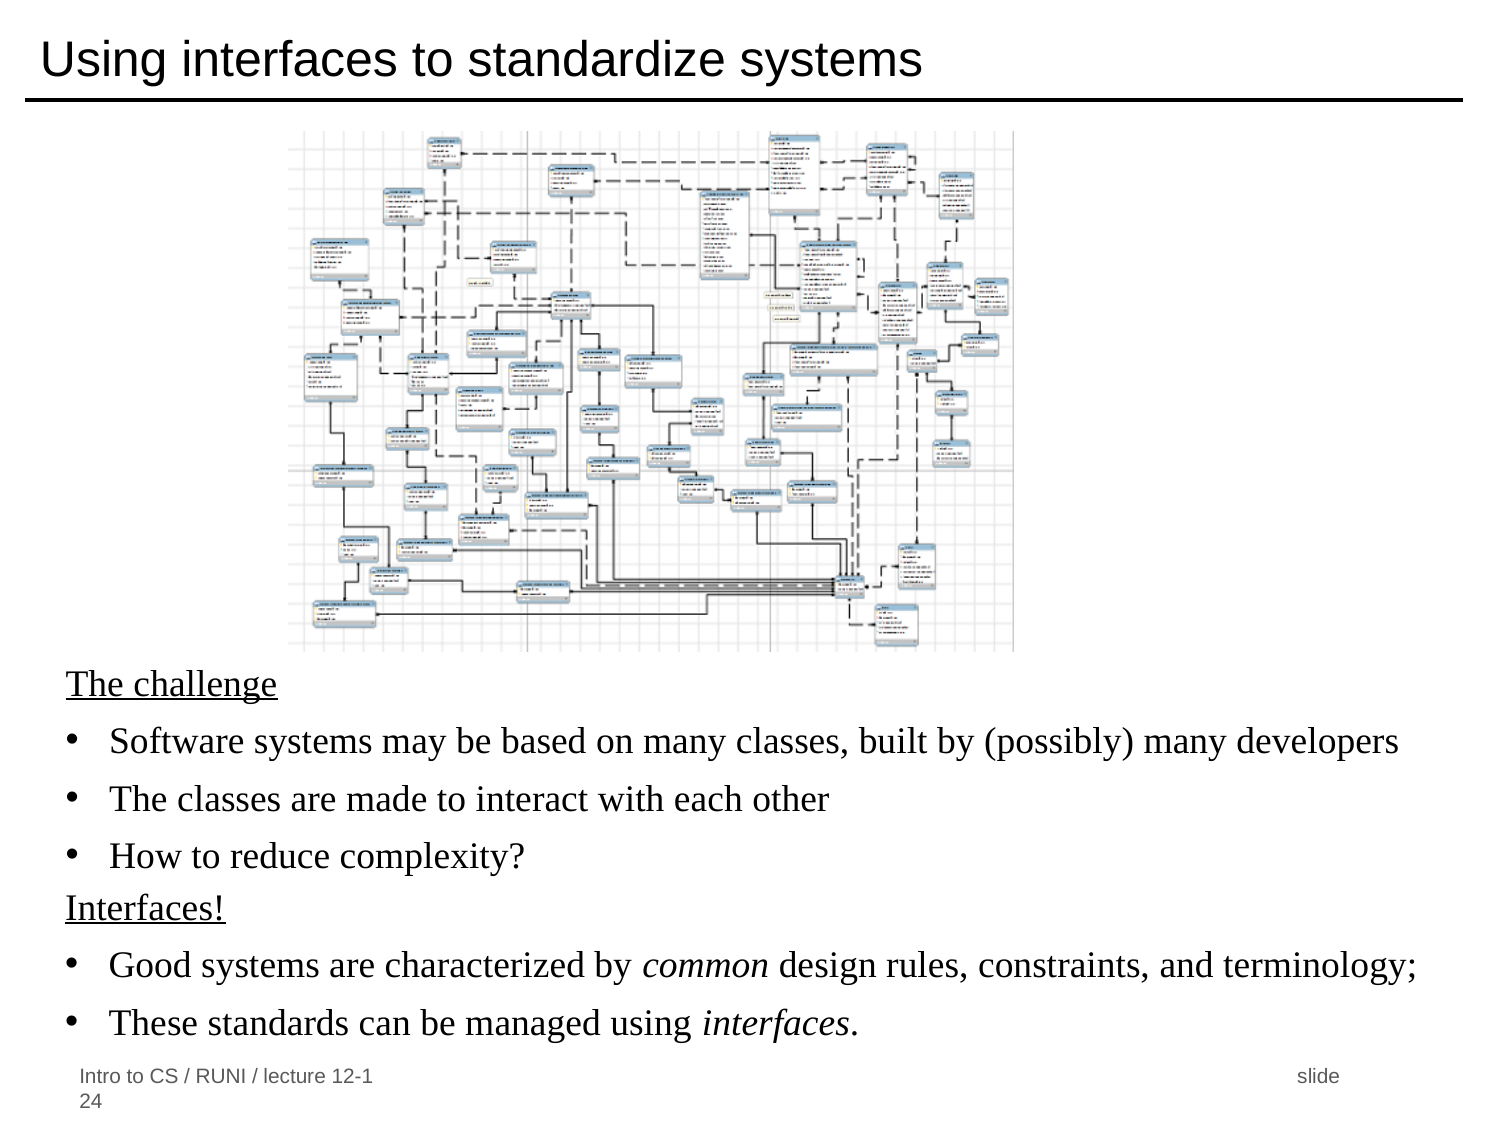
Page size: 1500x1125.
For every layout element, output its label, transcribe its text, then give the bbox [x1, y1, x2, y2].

text_box Interfaces! Good systems are characterized by common design rules, constraints, and terminology; These standards can be managed using interfaces. [49, 875, 1463, 1050]
title Using interfaces to standardize systems [24, 12, 1463, 100]
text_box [50, 131, 1464, 827]
